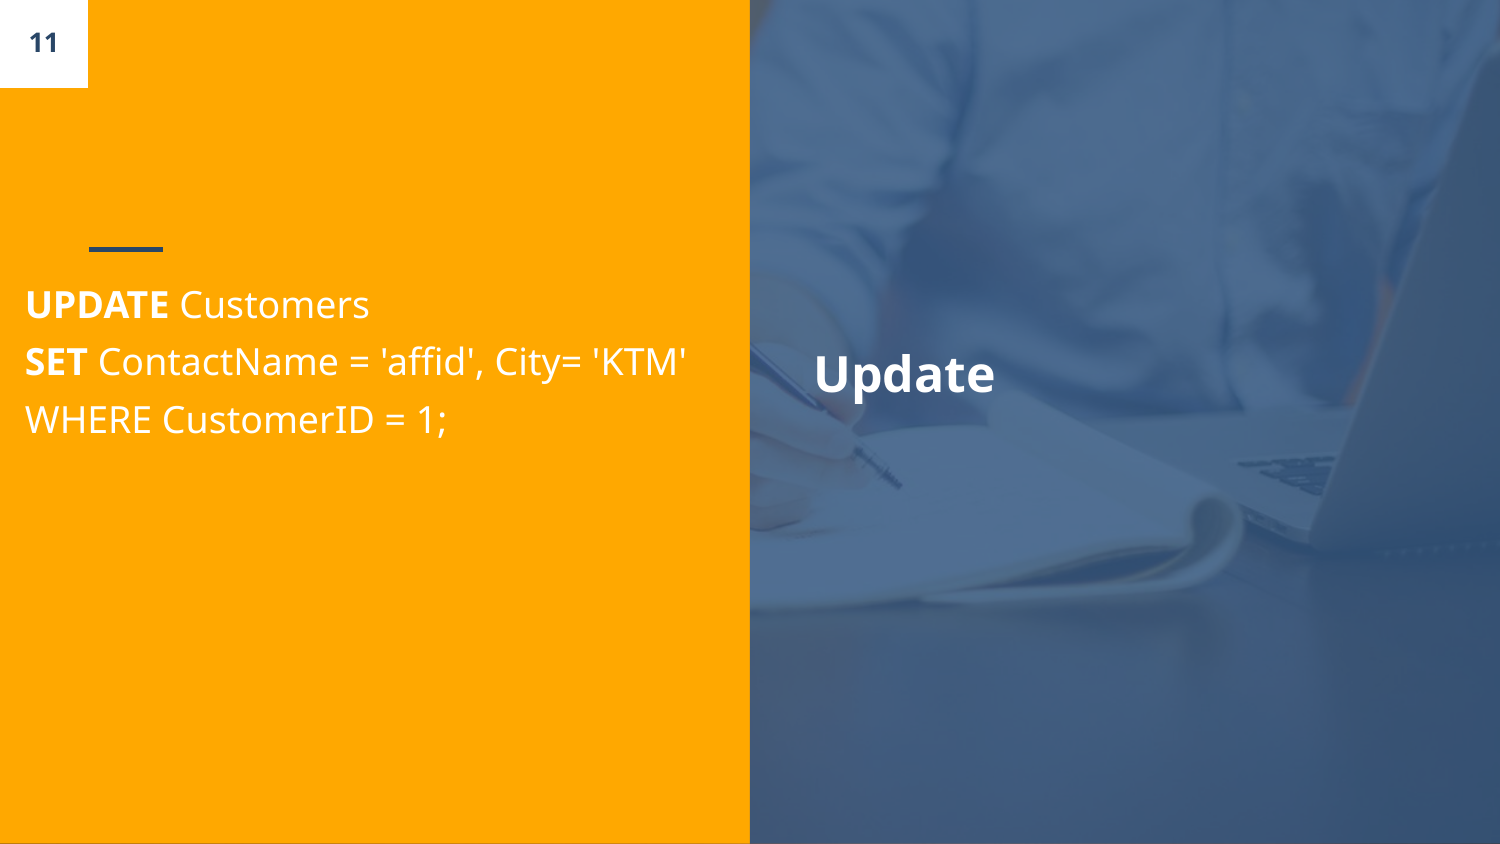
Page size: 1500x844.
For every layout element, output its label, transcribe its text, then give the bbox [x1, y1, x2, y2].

list UPDATE Customers SET ContactName = 'affid', City= 'KTM' WHERE CustomerID = 1; [9, 265, 747, 814]
slide_number ‹#› [0, 0, 89, 88]
title Update [798, 291, 1404, 418]
